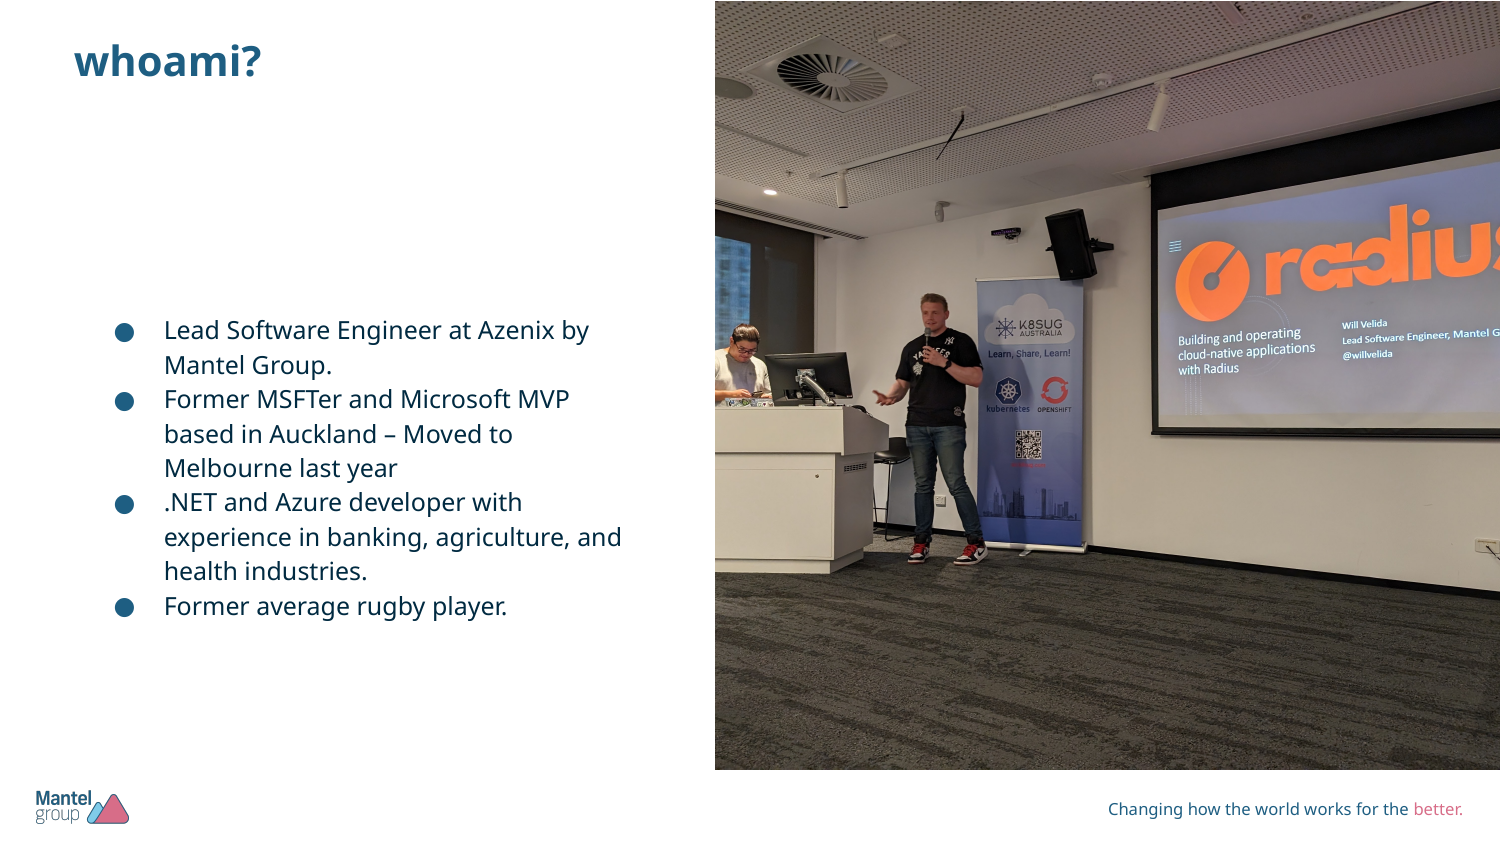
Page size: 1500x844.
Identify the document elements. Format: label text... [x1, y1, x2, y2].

picture [714, 1, 1500, 771]
list Lead Software Engineer at Azenix by Mantel Group. Former MSFTer and Microsoft MVP based in Auckland – Moved to Melbourne last year .NET and Azure developer with experience in banking, agriculture, and health industries. Former average rugby player. [73, 295, 645, 606]
title whoami? [73, 40, 661, 91]
picture [36, 790, 129, 824]
